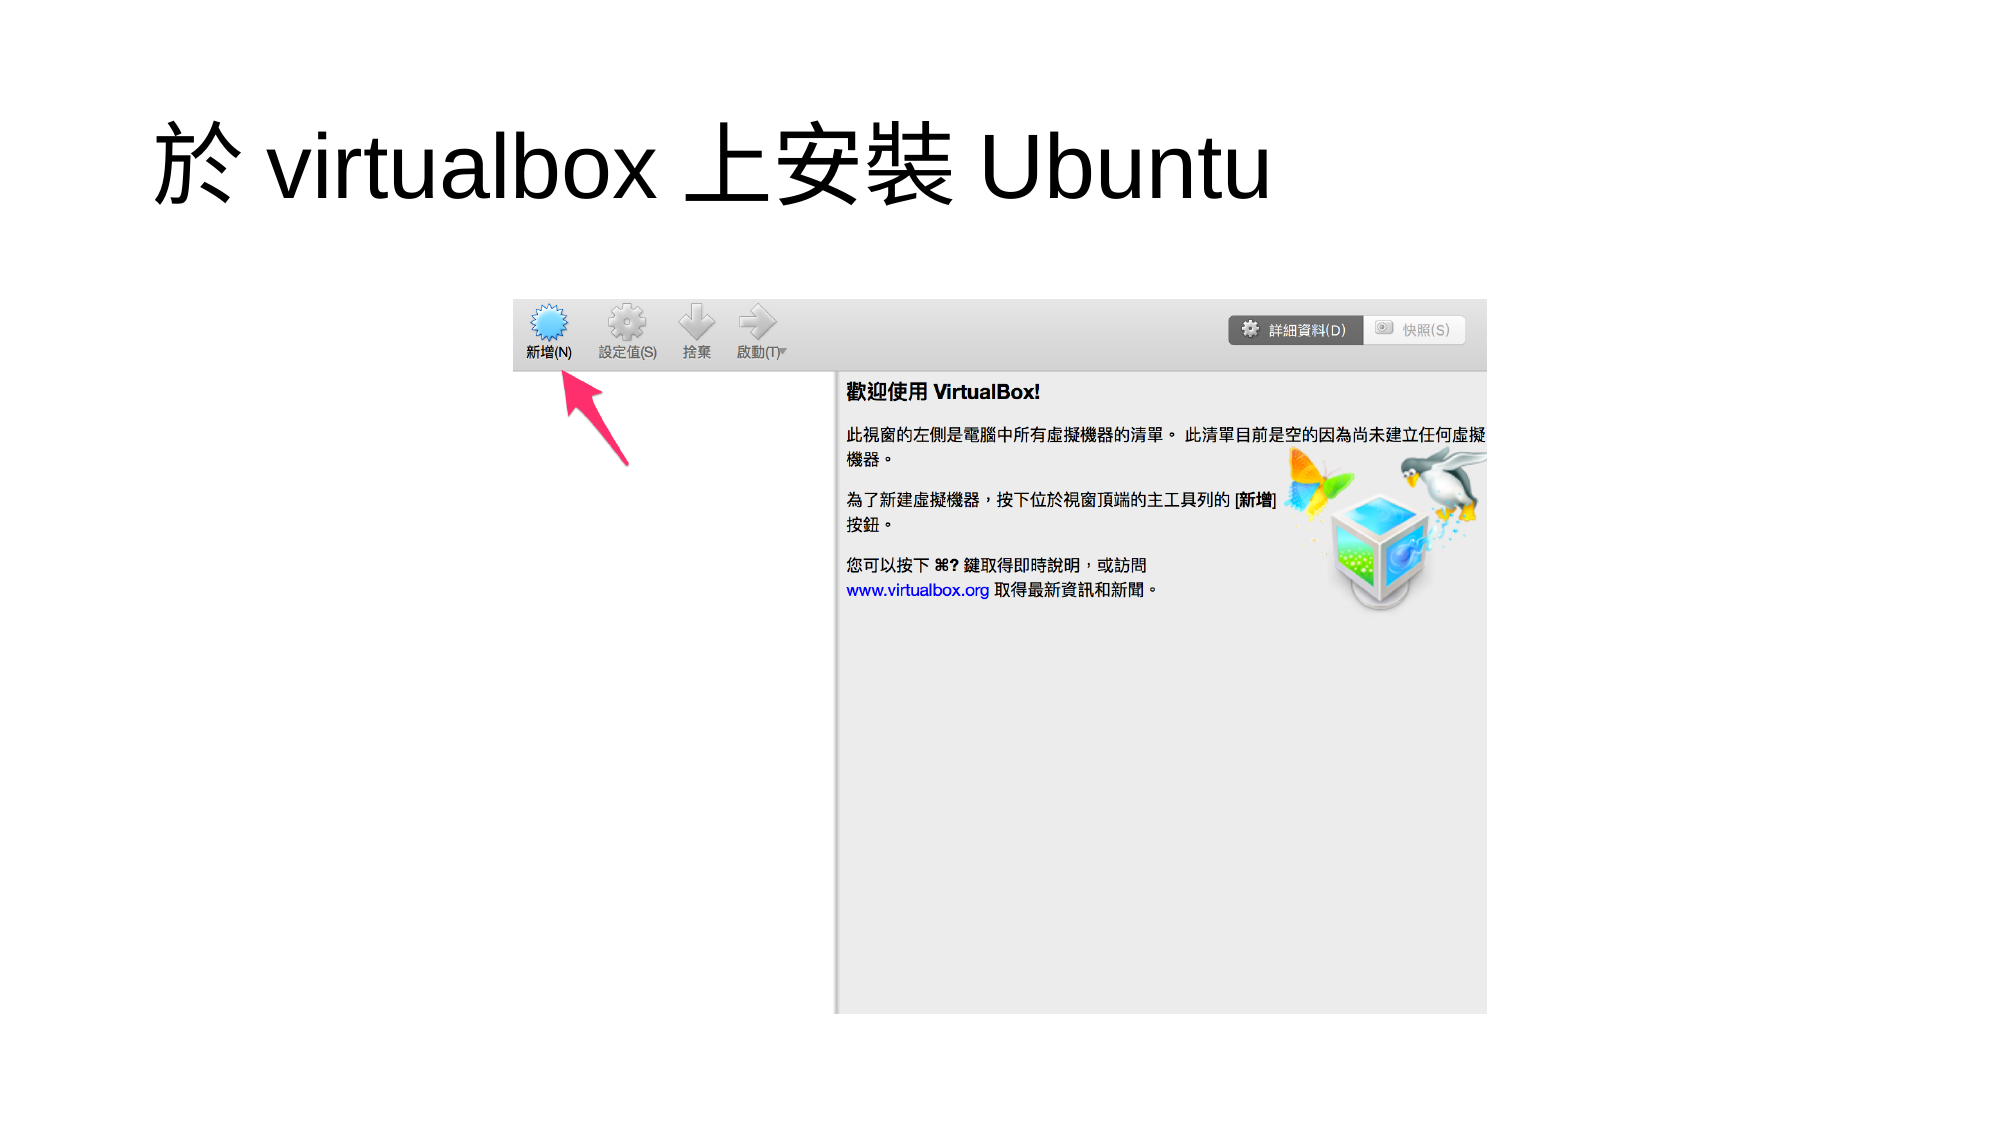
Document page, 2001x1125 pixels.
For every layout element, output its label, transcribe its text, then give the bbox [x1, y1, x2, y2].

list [513, 299, 1487, 1014]
title 於virtualbox上安裝Ubuntu [137, 59, 1863, 278]
